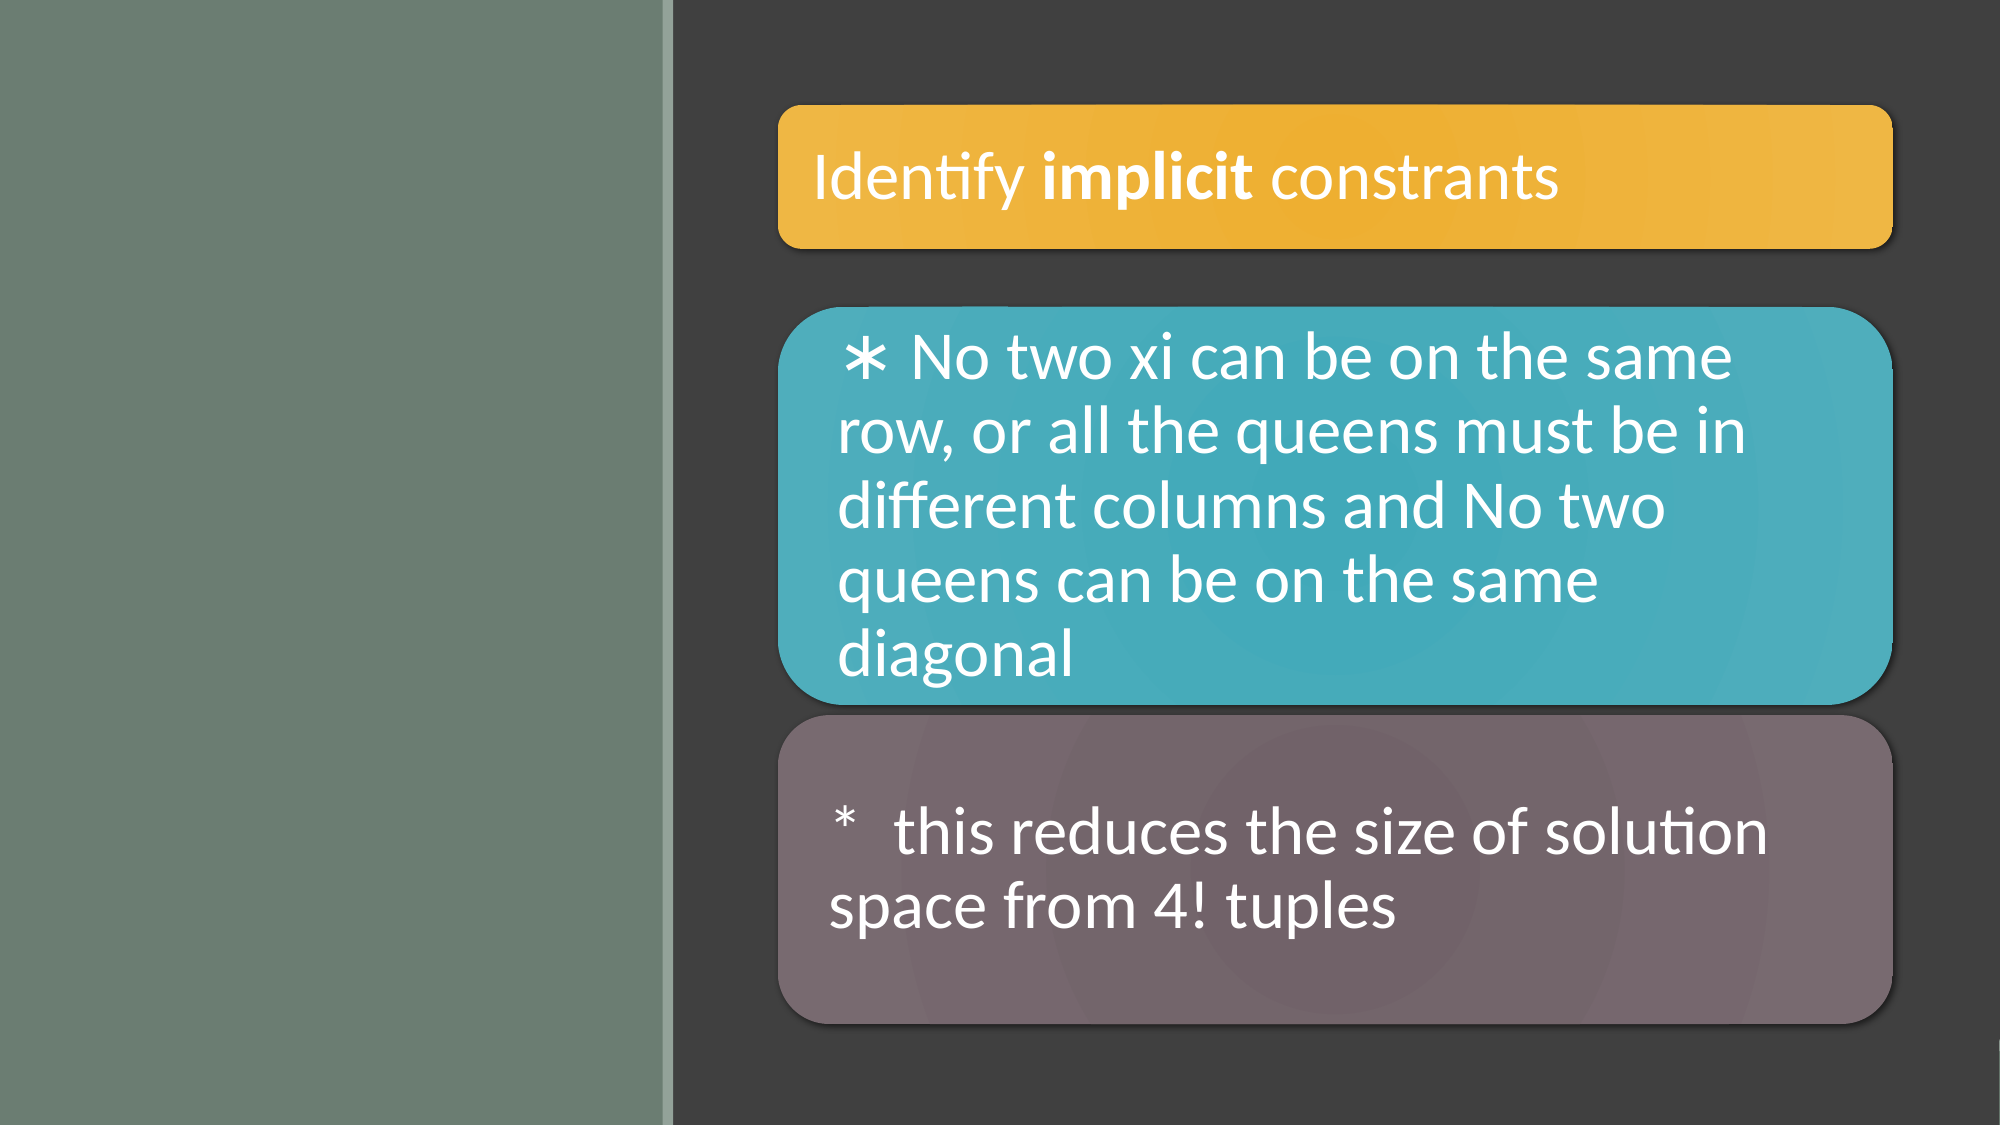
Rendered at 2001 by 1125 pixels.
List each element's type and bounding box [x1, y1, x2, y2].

text_box [661, 0, 674, 282]
text_box [661, 296, 674, 1125]
text_box [674, 0, 2000, 1125]
text_box [0, 0, 661, 1125]
text_box [777, 104, 1894, 1033]
